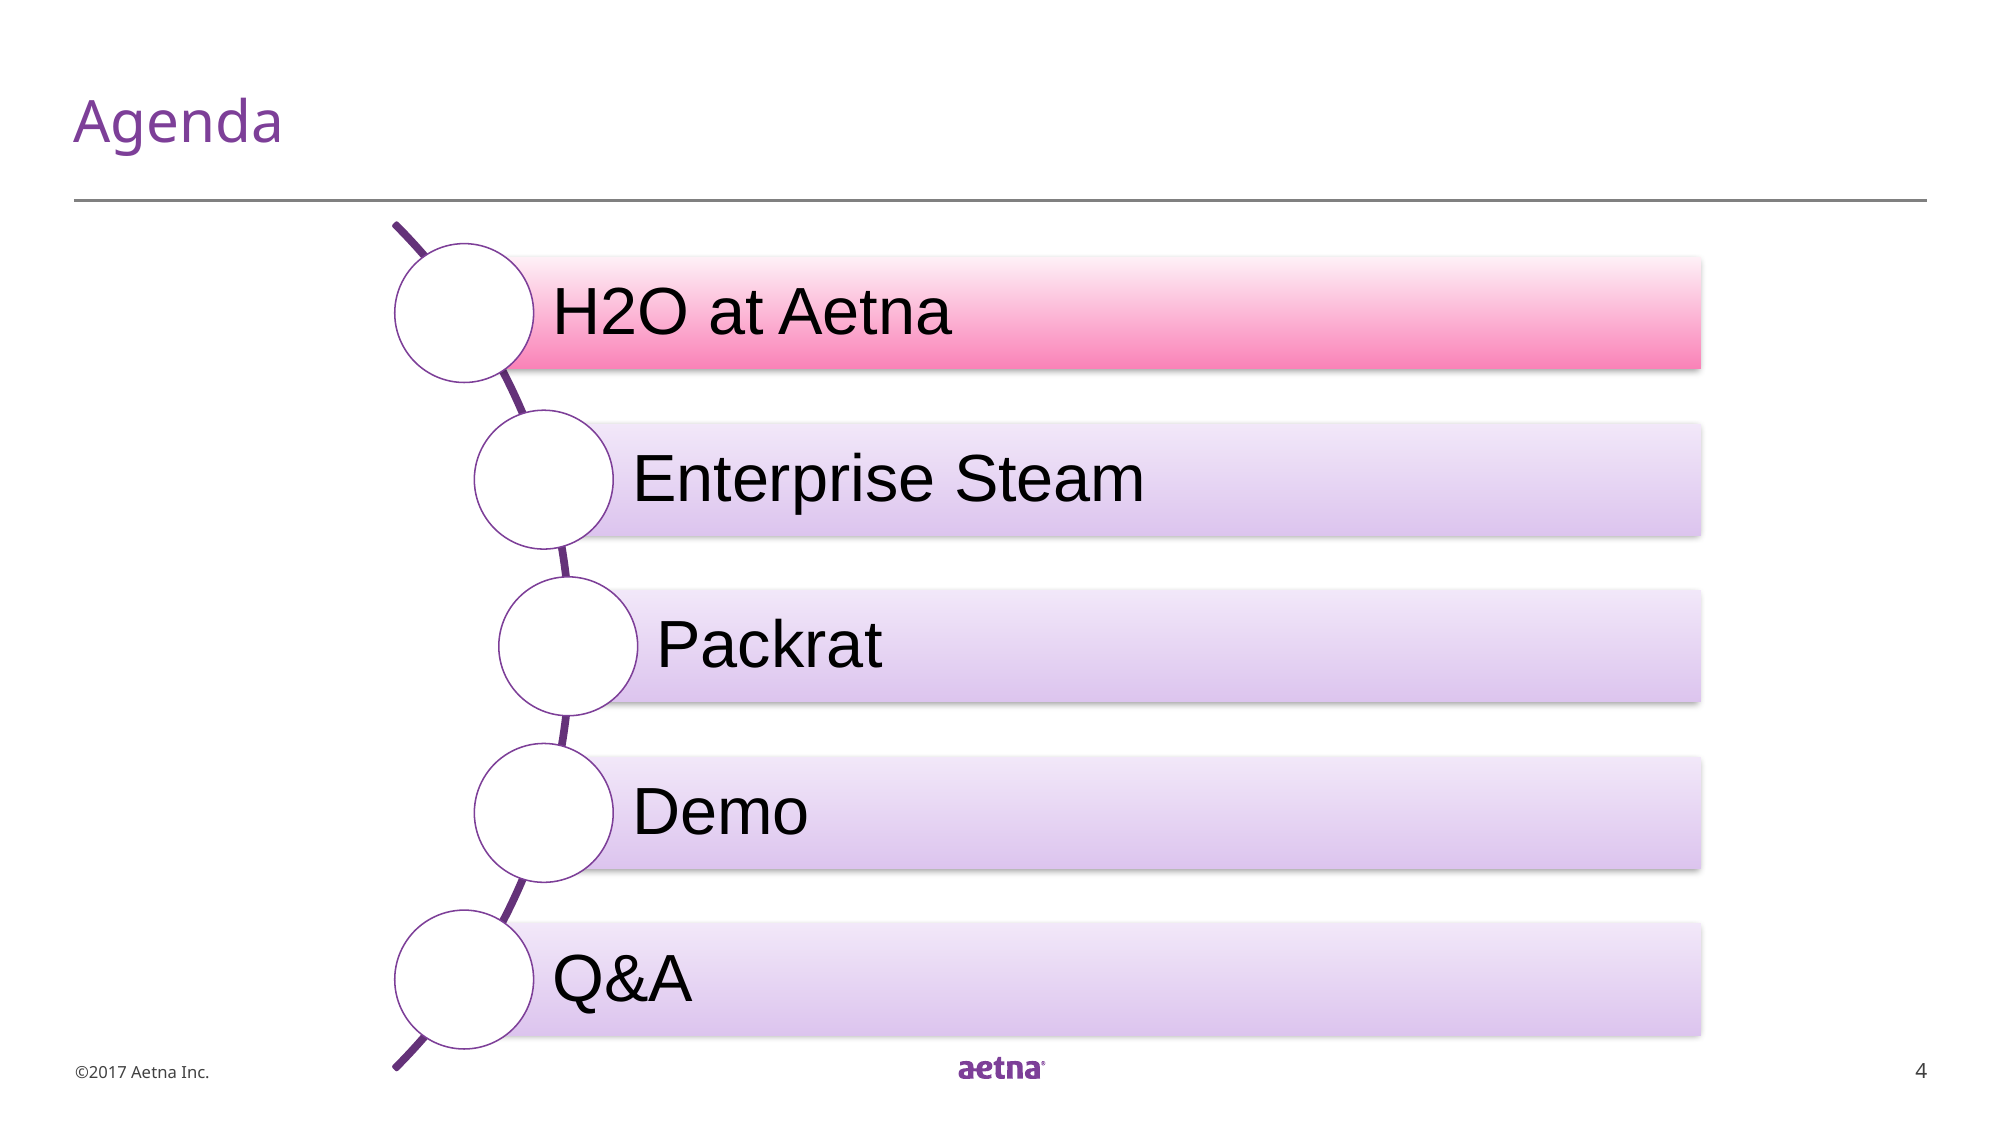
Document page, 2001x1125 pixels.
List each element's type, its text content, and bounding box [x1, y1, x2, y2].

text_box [380, 201, 1714, 1091]
title Agenda [73, 63, 1625, 184]
